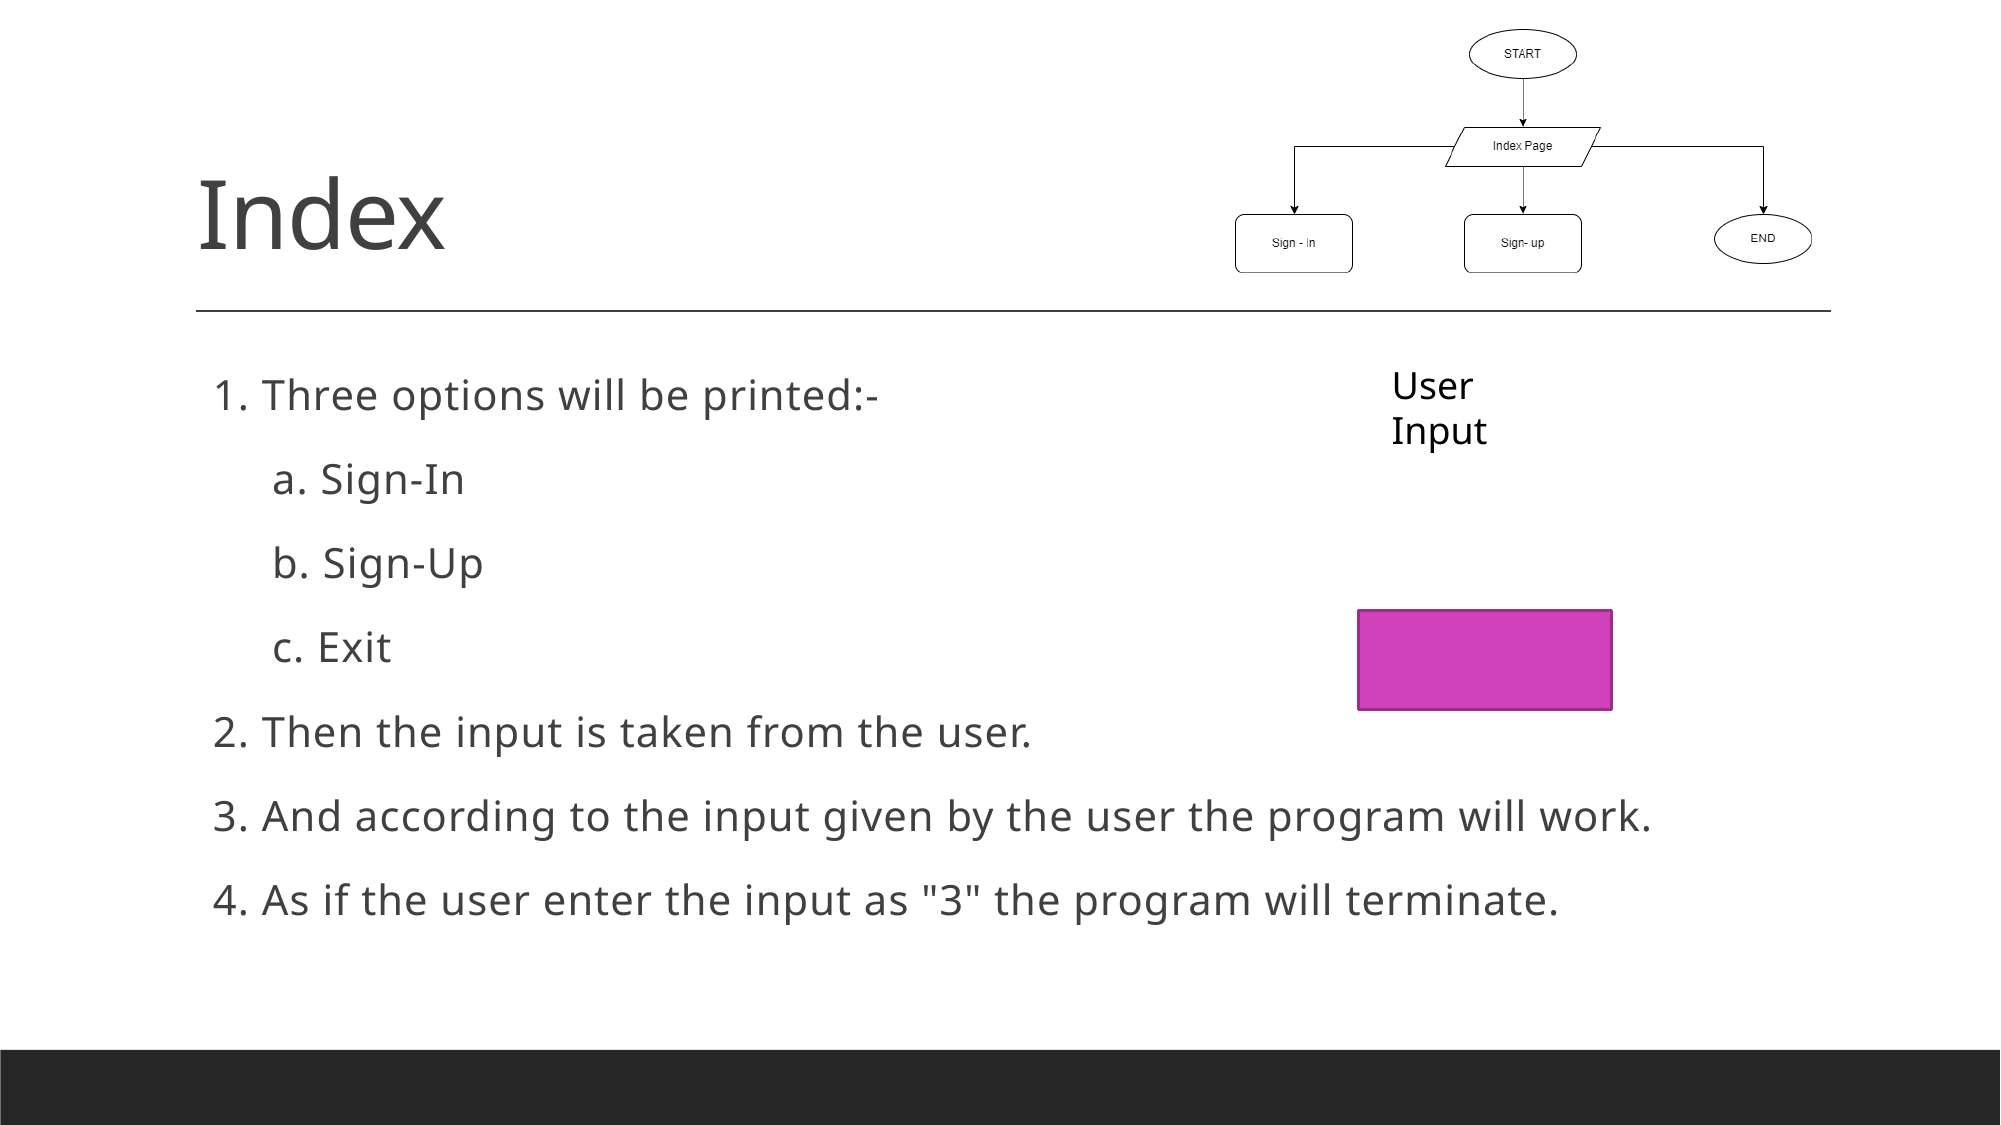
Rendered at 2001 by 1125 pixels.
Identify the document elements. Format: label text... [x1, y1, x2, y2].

text_box User Input [1376, 354, 1593, 460]
text_box [1357, 609, 1613, 711]
title Index [180, 47, 1830, 285]
list 1. Three options will be printed:- a. Sign-In b. Sign-Up c. Exit 2. Then the input is taken from the user. 3. And according to the input given by the user the program will work. 4. As if the user enter the input as "3" the program will terminate. [180, 345, 1830, 963]
picture [1235, 28, 1813, 274]
